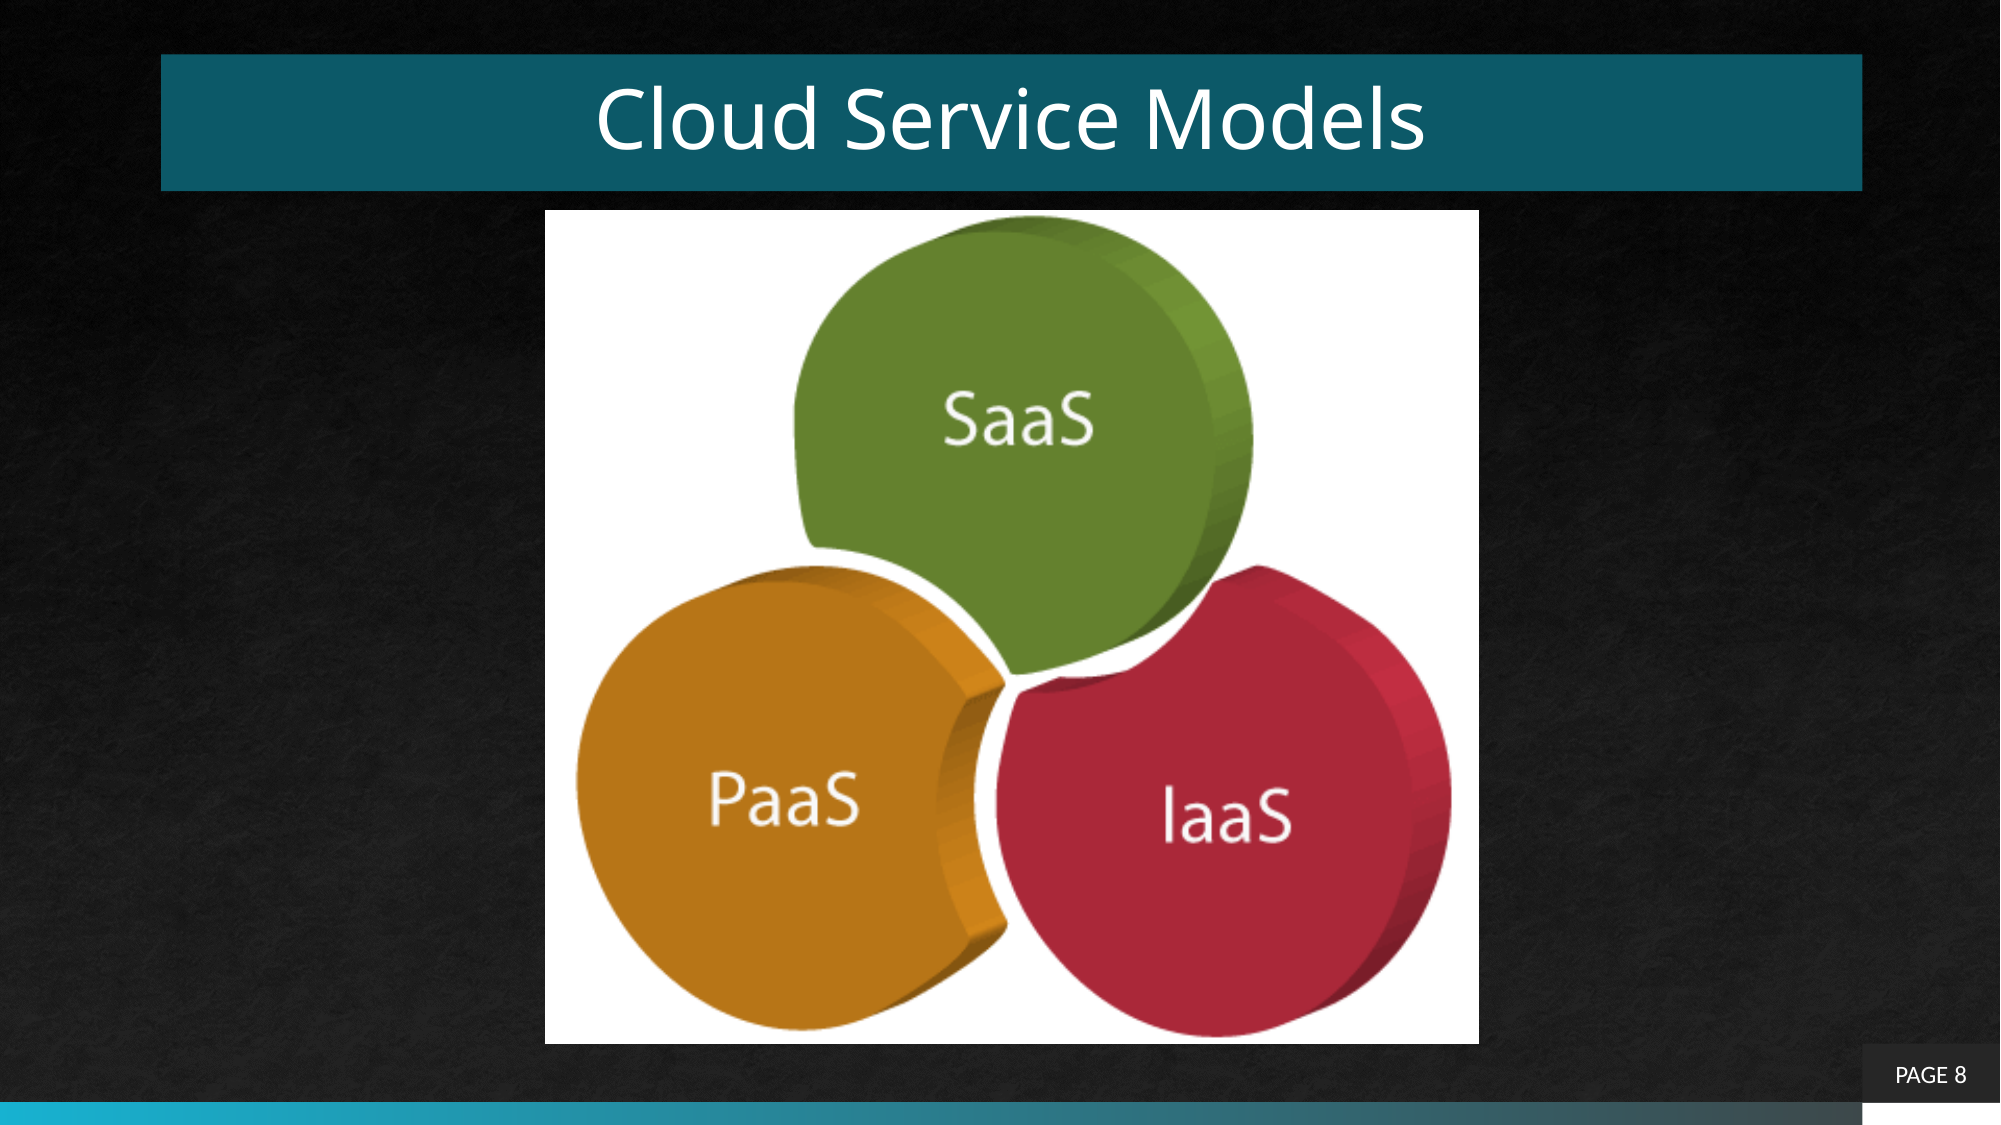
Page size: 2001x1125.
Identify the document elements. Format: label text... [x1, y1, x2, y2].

title Cloud Service Models [161, 54, 1863, 192]
picture [0, 0, 2000, 1103]
slide_number PAGE 8 [1862, 1043, 2000, 1103]
